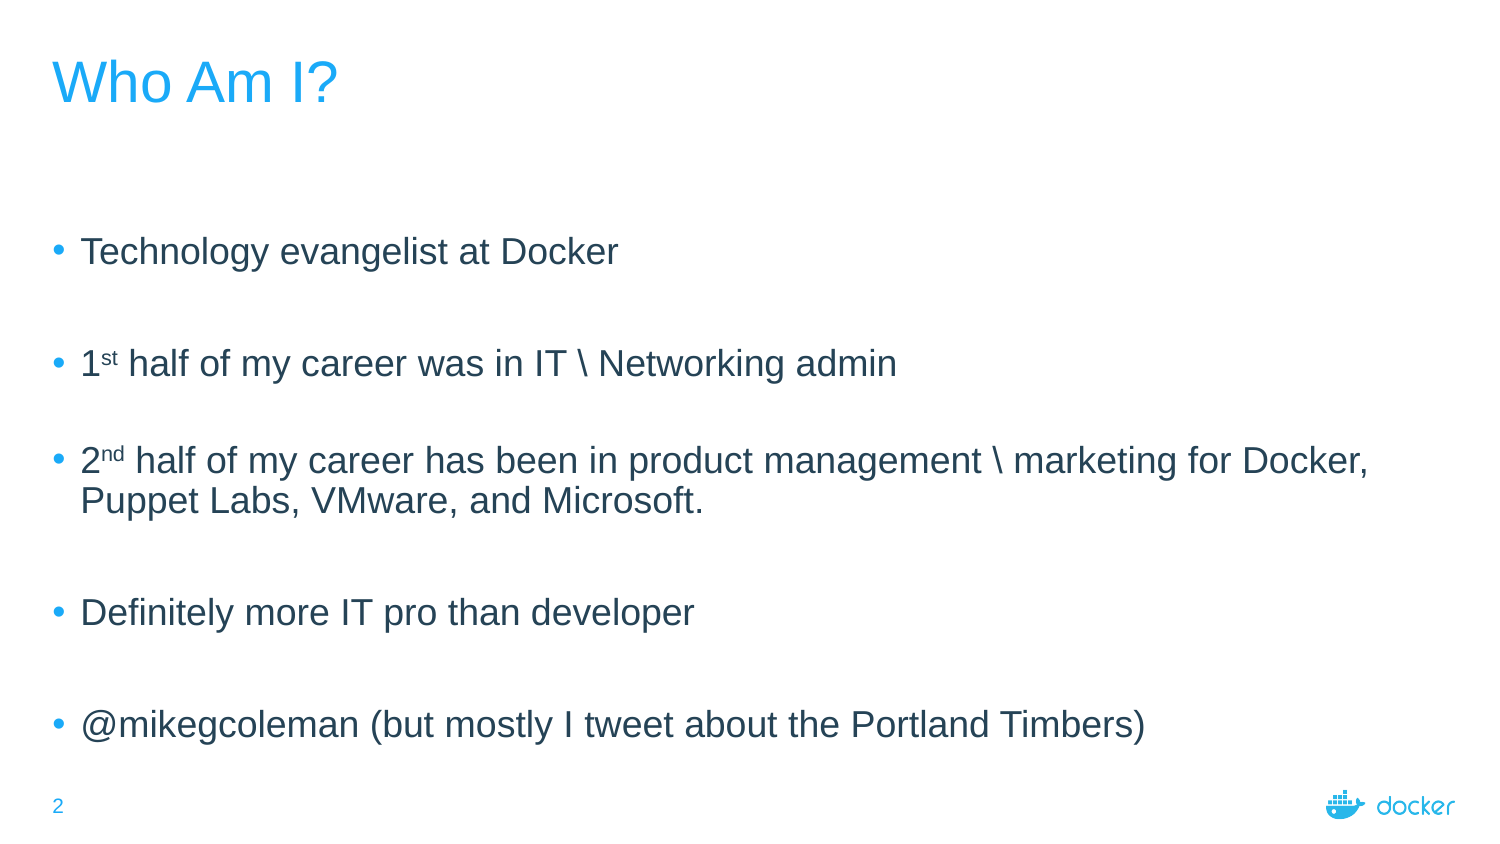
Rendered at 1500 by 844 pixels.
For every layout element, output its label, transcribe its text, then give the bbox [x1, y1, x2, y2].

list Technology evangelist at Docker 1st half of my career was in IT \ Networking admin 2nd half of my career has been in product management \ marketing for Docker, Puppet Labs, VMware, and Microsoft. Definitely more IT pro than developer @mikegcoleman (but mostly I tweet about the Portland Timbers) [37, 224, 1463, 760]
title Who Am I? [37, 44, 1463, 124]
slide_number 2 [37, 782, 393, 828]
picture [1318, 785, 1463, 824]
